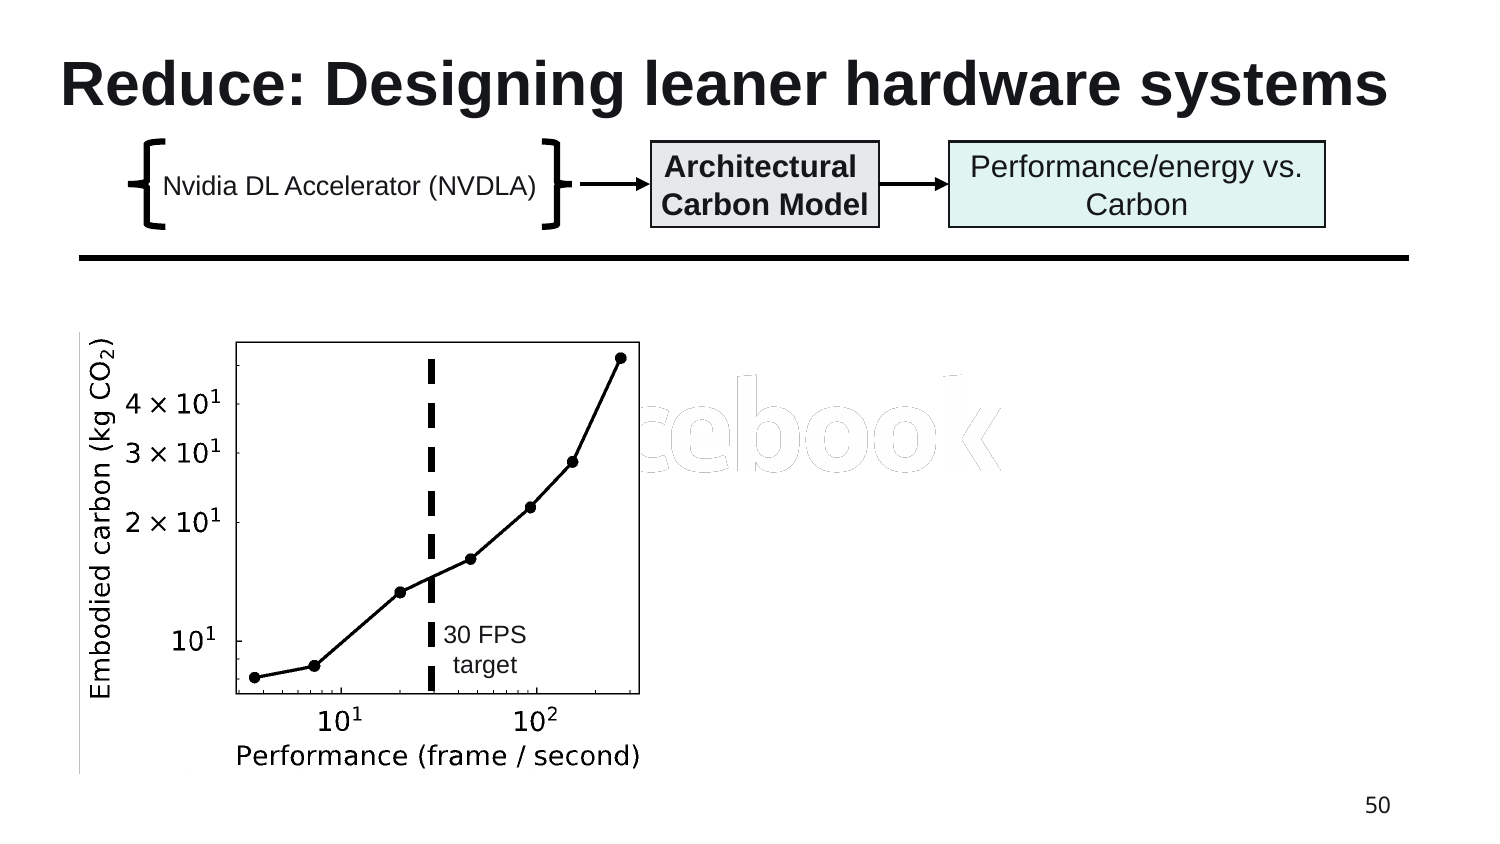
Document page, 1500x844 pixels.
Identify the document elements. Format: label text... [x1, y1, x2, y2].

text_box [541, 141, 572, 227]
text_box Architectural Carbon Model [651, 141, 879, 227]
picture [78, 312, 1061, 774]
text_box Performance/energy vs. Carbon [948, 141, 1326, 227]
title Reduce: Designing leaner hardware systems [55, 40, 1409, 136]
text_box [146, 141, 166, 165]
text_box [146, 202, 166, 227]
text_box Nvidia DL Accelerator (NVDLA) [142, 165, 541, 202]
slide_number 50 [1059, 782, 1397, 827]
